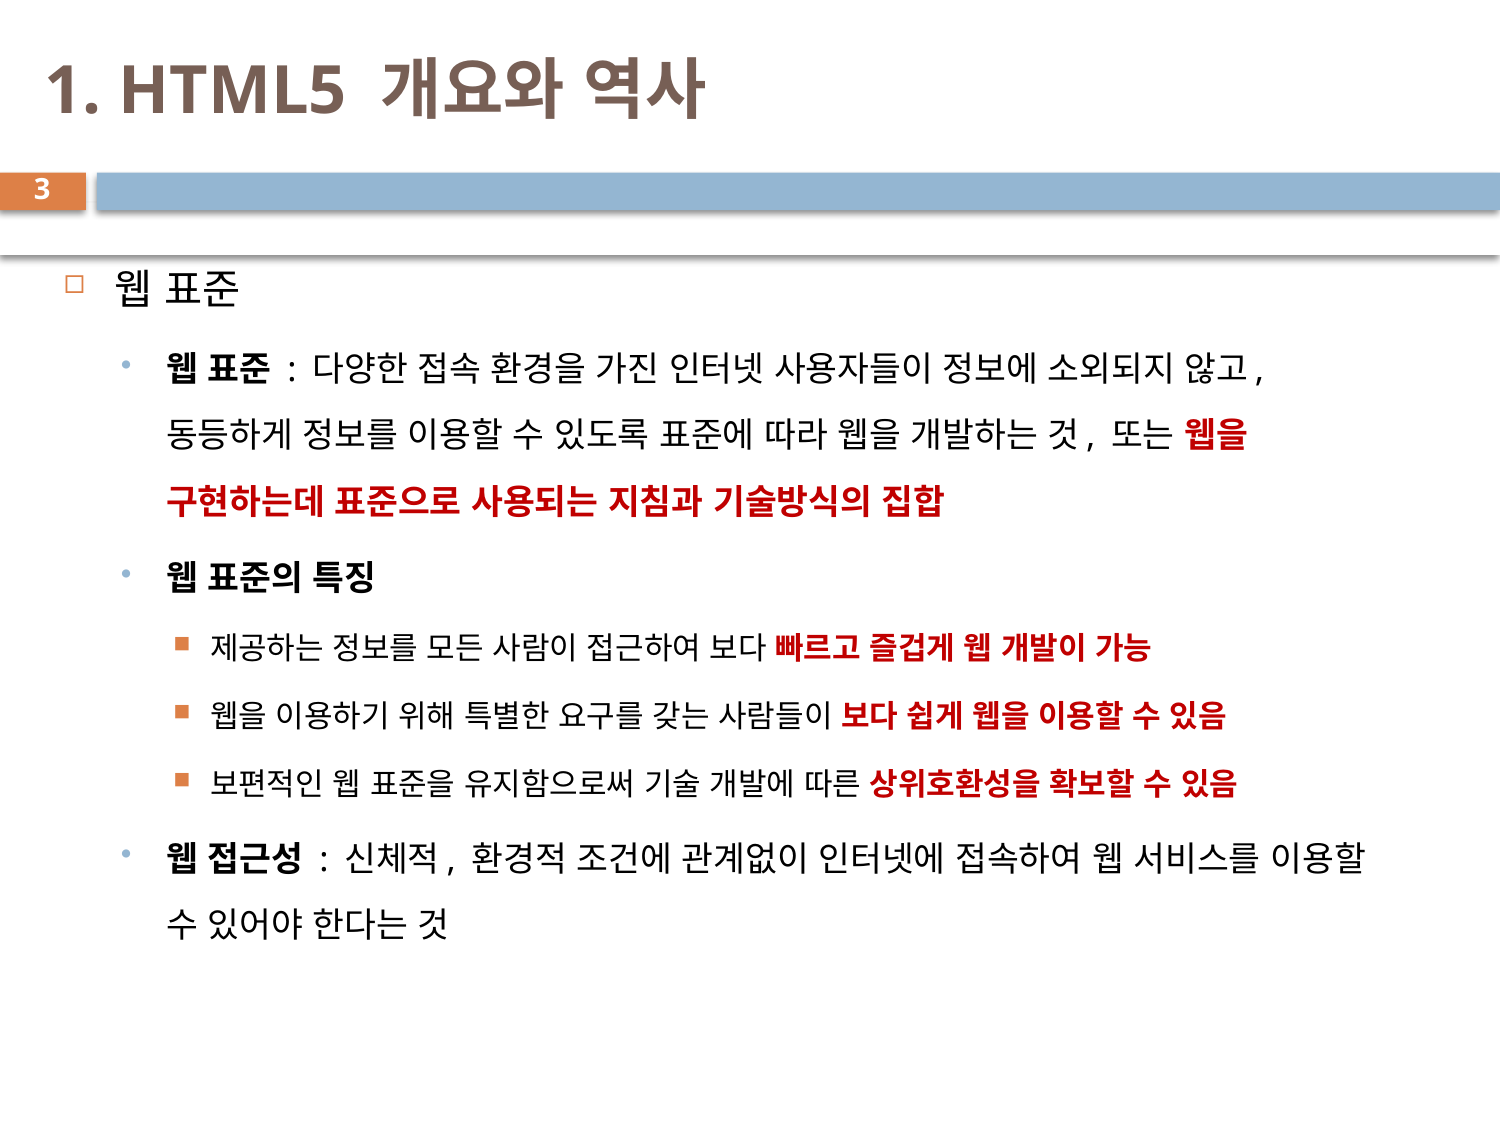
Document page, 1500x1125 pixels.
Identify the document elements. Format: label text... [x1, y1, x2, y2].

text_box 웹 표준 웹 표준 : 다양한 접속 환경을 가진 인터넷 사용자들이 정보에 소외되지 않고, 동등하게 정보를 이용할 수 있도록 표준에 따라 웹을 개발하는 것, 또는 웹을 구현하는데 표준으로 사용되는 지침과 기술방식의 집합 웹 표준의 특징 제공하는 정보를 모든 사람이 접근하여 보다 빠르고 즐겁게 웹 개발이 가능 웹을 이용하기 위해 특별한 요구를 갖는 사람들이 보다 쉽게 웹을 이용할 수 있음 보편적인 웹 표준을 유지함으로써 기술 개발에 따른 상위호환성을 확보할 수 있음 웹 접근성 : 신체적, 환경적 조건에 관계없이 인터넷에 접속하여 웹 서비스를 이용할 수 있어야 한다는 것 [48, 255, 1387, 965]
title 1. HTML5 개요와 역사 [29, 30, 1367, 143]
slide_number 3 [0, 170, 87, 211]
